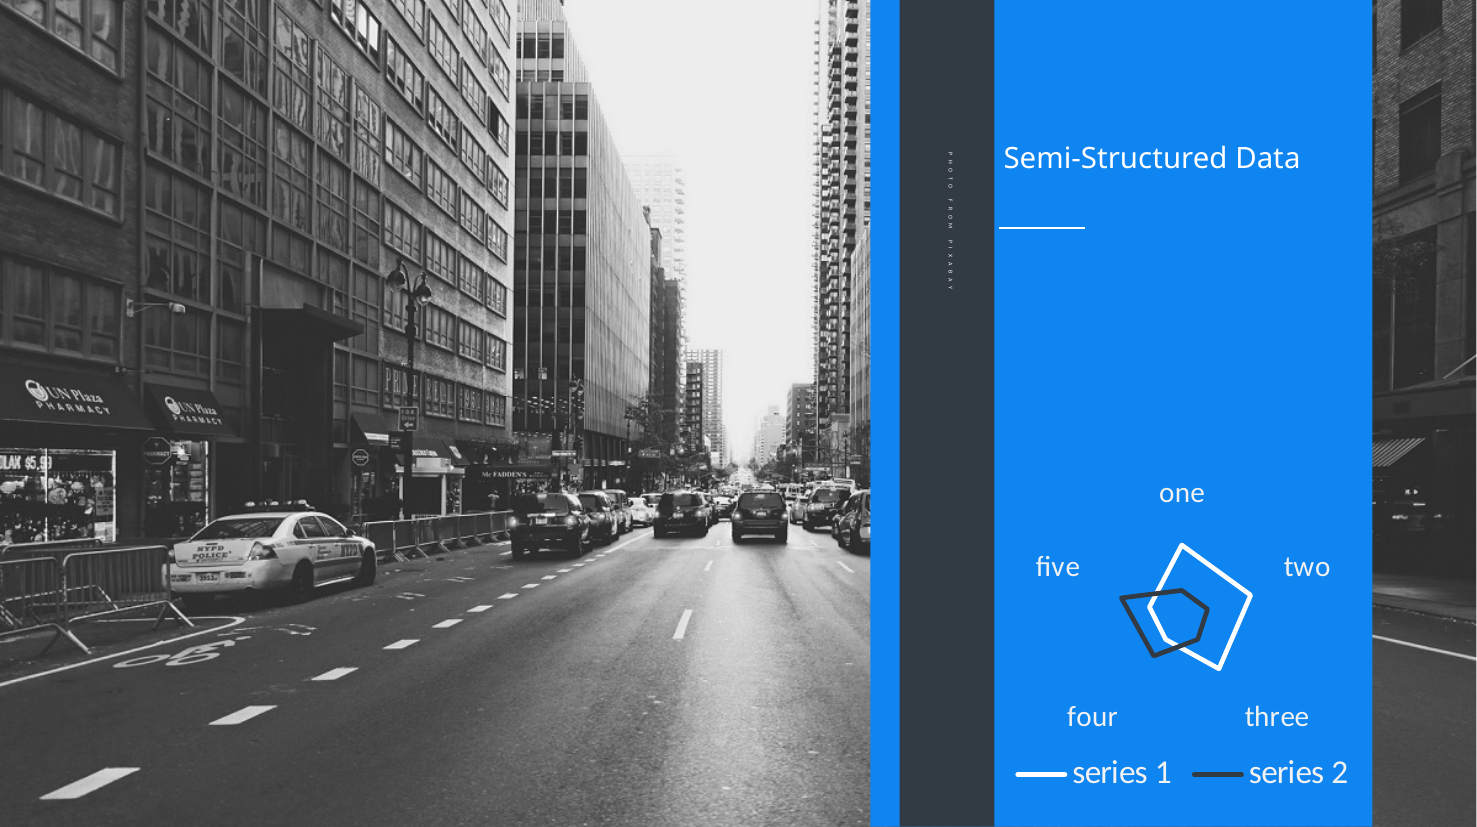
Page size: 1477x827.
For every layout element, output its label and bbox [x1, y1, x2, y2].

text_box [995, 0, 1477, 827]
text_box [899, 0, 995, 827]
text_box [870, 0, 899, 827]
picture [0, 0, 870, 827]
